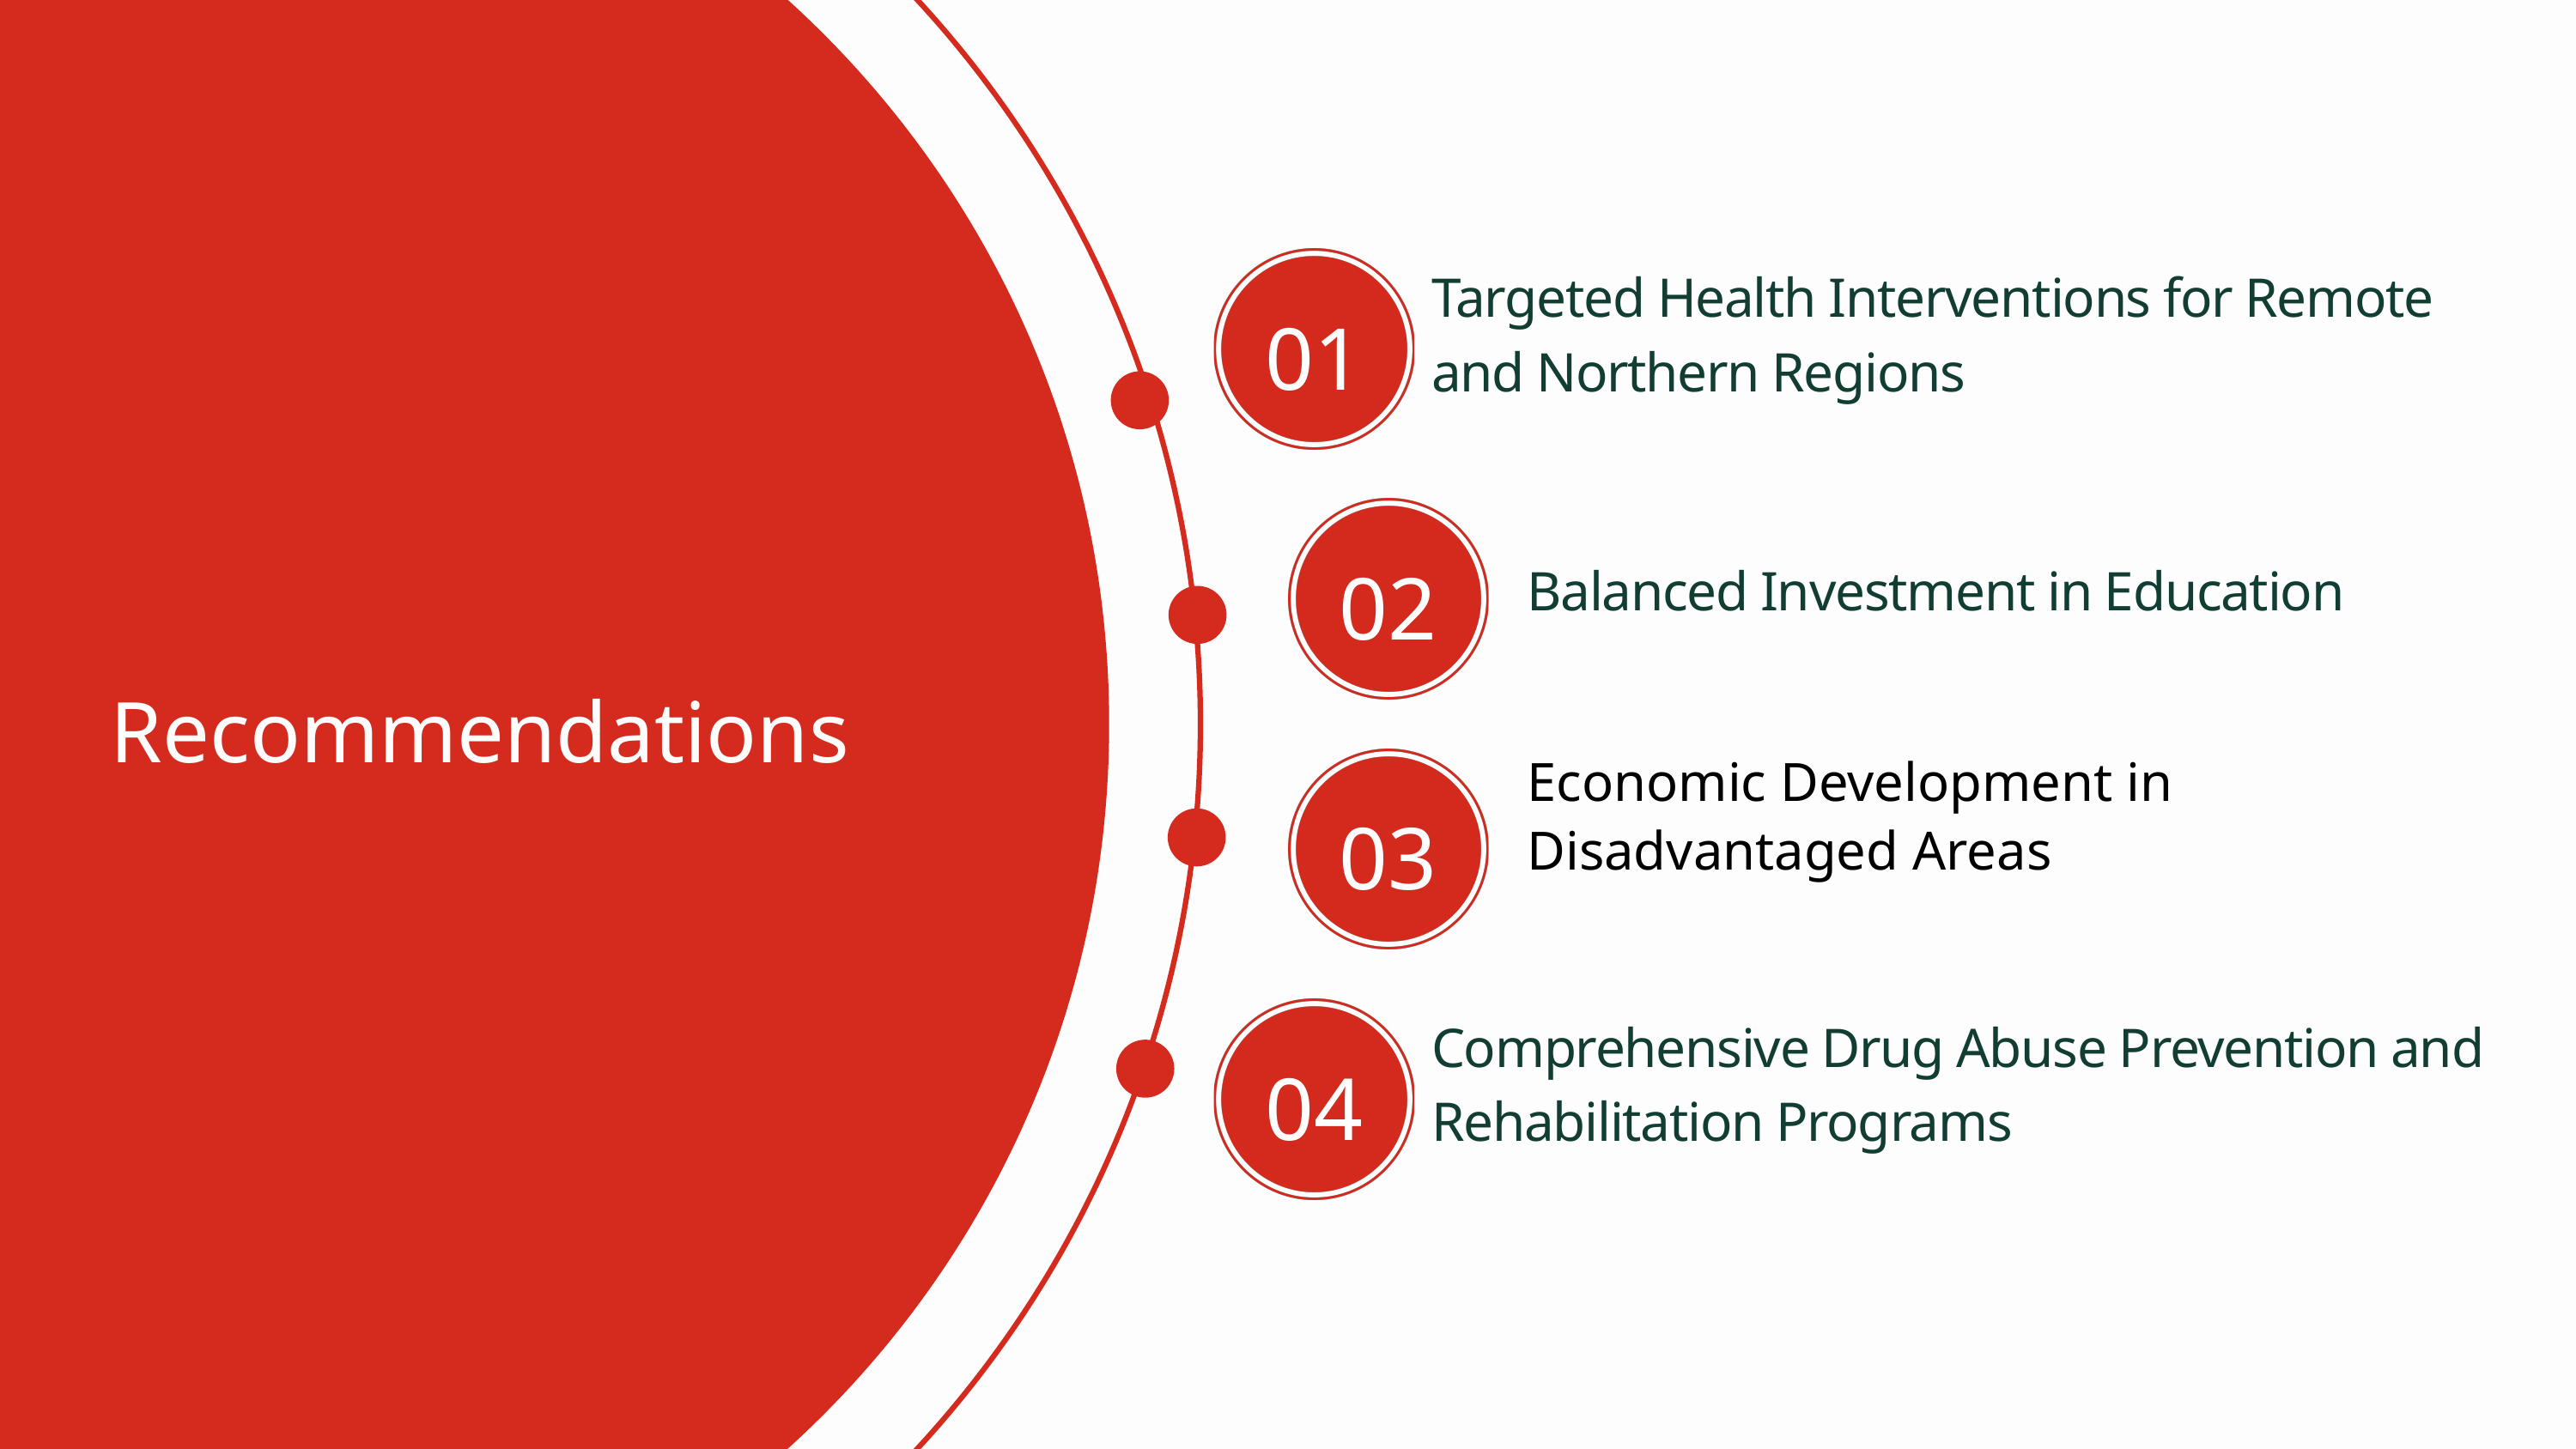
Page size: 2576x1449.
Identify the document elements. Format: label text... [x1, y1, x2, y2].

text_box Comprehensive Drug Abuse Prevention and Rehabilitation Programs [1431, 1003, 2508, 1153]
text_box 04 [1234, 1037, 1394, 1158]
text_box [1287, 749, 1489, 949]
text_box 02 [1308, 537, 1468, 658]
text_box 01 [1234, 287, 1394, 408]
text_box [1113, 373, 1167, 427]
text_box [1213, 248, 1415, 450]
text_box Balanced Investment in Education [1527, 546, 2530, 621]
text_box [1116, 0, 1201, 1449]
text_box 03 [1308, 787, 1468, 907]
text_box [0, 0, 1109, 1449]
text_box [1118, 1042, 1172, 1095]
text_box [1213, 998, 1415, 1200]
text_box Targeted Health Interventions for Remote and Northern Regions [1431, 252, 2508, 403]
text_box [1287, 498, 1489, 700]
text_box Economic Development in Disadvantaged Areas [1527, 743, 2508, 881]
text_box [1170, 588, 1224, 642]
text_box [1170, 810, 1224, 864]
